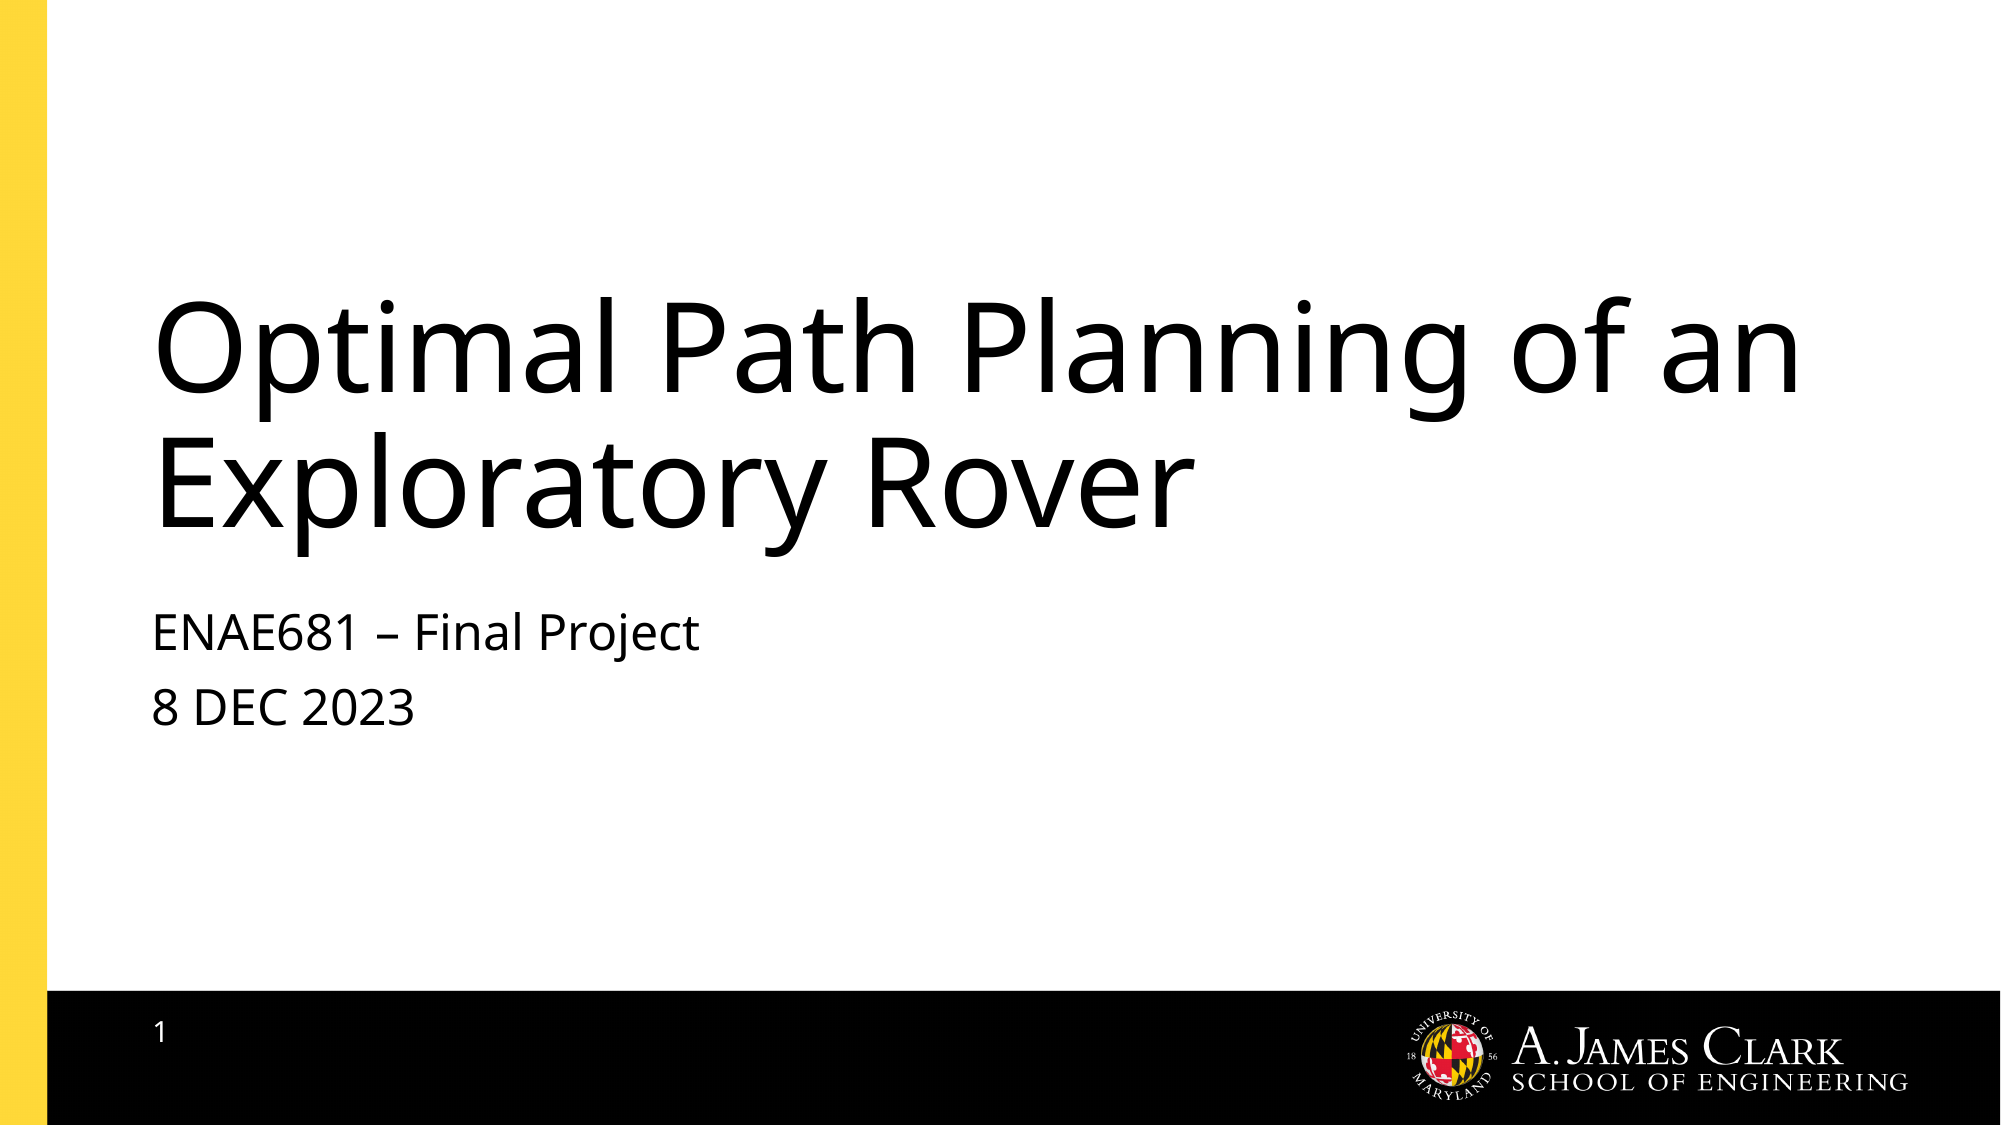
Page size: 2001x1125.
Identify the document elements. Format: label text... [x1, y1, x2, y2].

footer 1 [137, 1002, 1338, 1063]
list ENAE681 – Final Project 8 DEC 2023 [136, 599, 1862, 846]
title Optimal Path Planning of an Exploratory Rover [136, 94, 1862, 563]
picture [0, 0, 2001, 1125]
